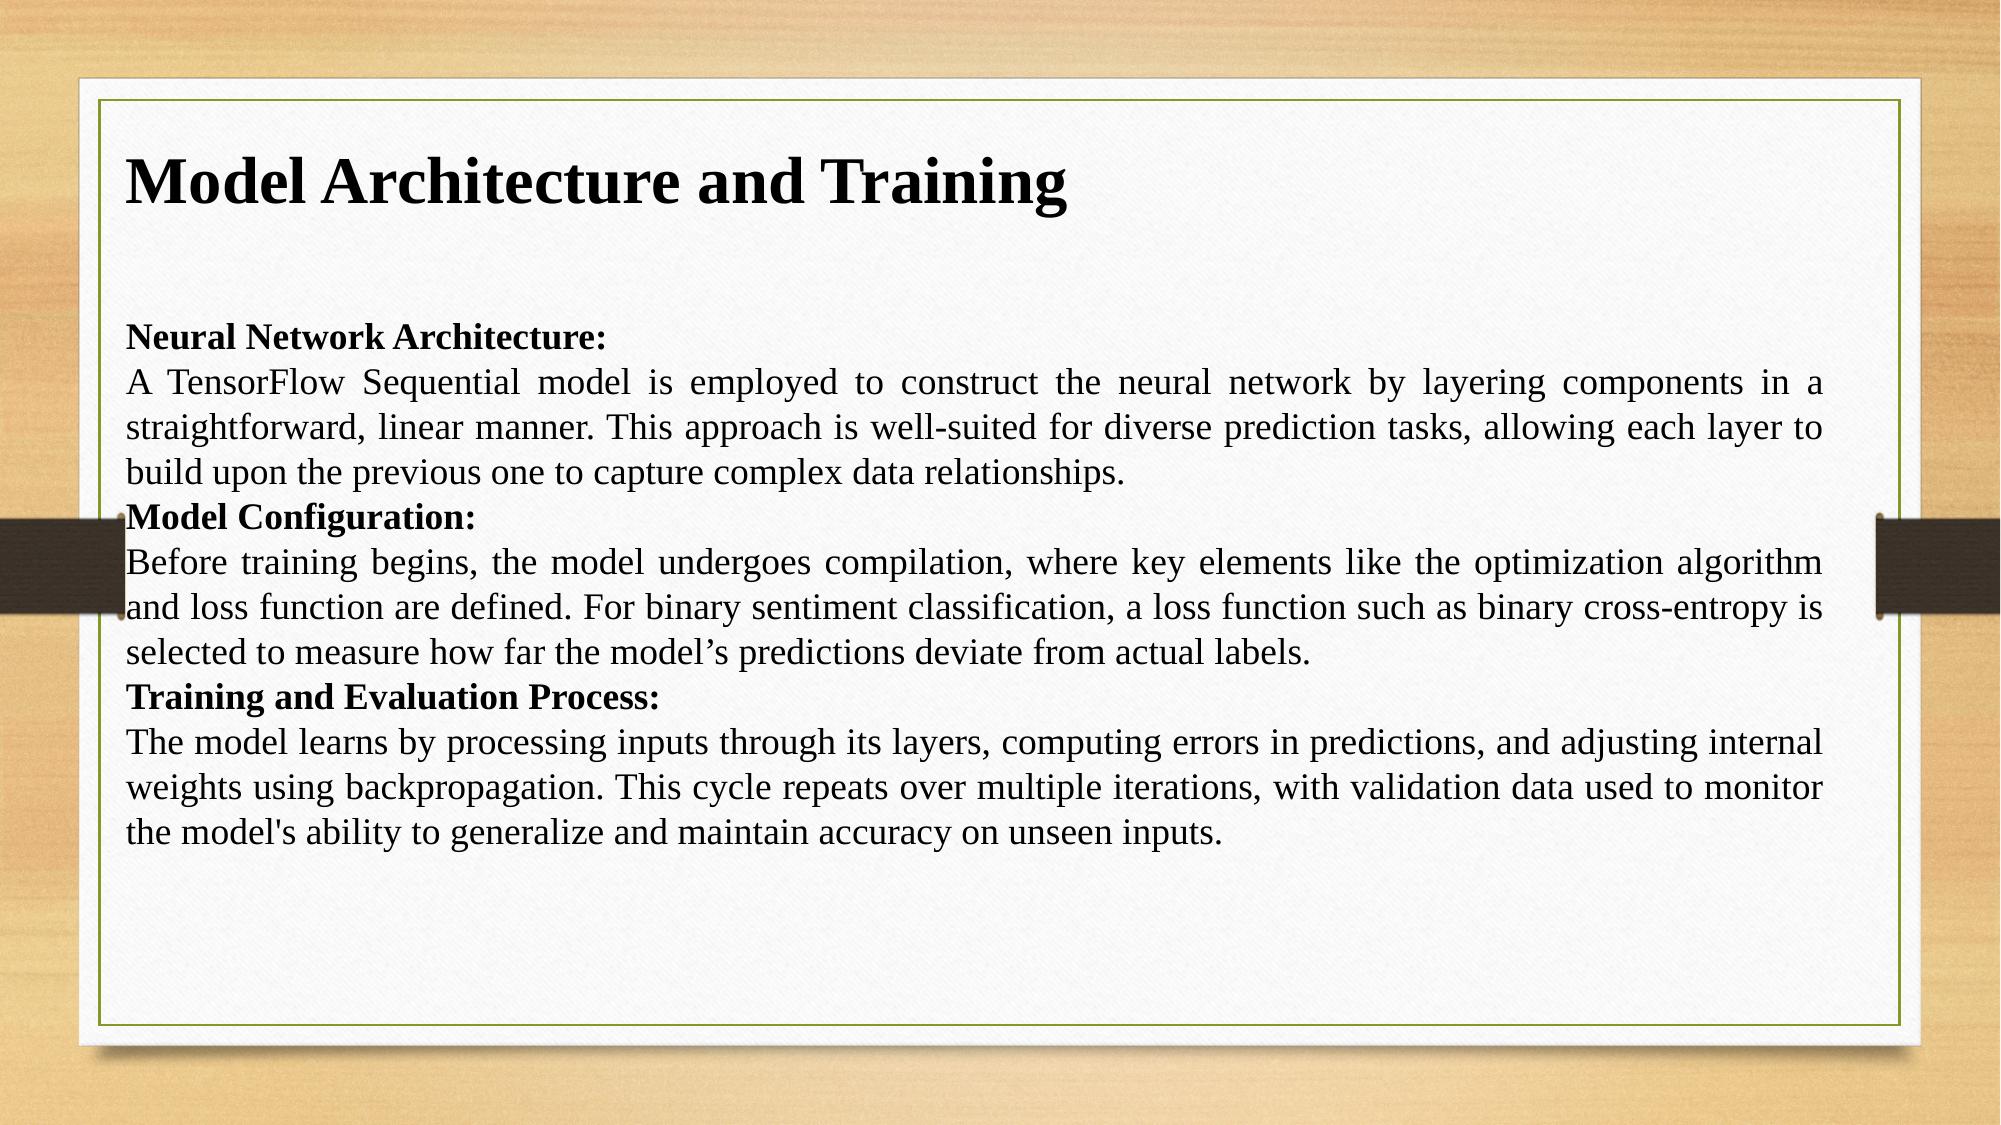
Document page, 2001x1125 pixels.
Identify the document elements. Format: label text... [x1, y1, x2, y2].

text_box Neural Network Architecture: A TensorFlow Sequential model is employed to construct the neural network by layering components in a straightforward, linear manner. This approach is well-suited for diverse prediction tasks, allowing each layer to build upon the previous one to capture complex data relationships. Model Configuration: Before training begins, the model undergoes compilation, where key elements like the optimization algorithm and loss function are defined. For binary sentiment classification, a loss function such as binary cross-entropy is selected to measure how far the model’s predictions deviate from actual labels. Training and Evaluation Process: The model learns by processing inputs through its layers, computing errors in predictions, and adjusting internal weights using backpropagation. This cycle repeats over multiple iterations, with validation data used to monitor the model's ability to generalize and maintain accuracy on unseen inputs. [111, 304, 1841, 860]
text_box Model Architecture and Training [111, 129, 1116, 224]
picture [0, 0, 2001, 1125]
